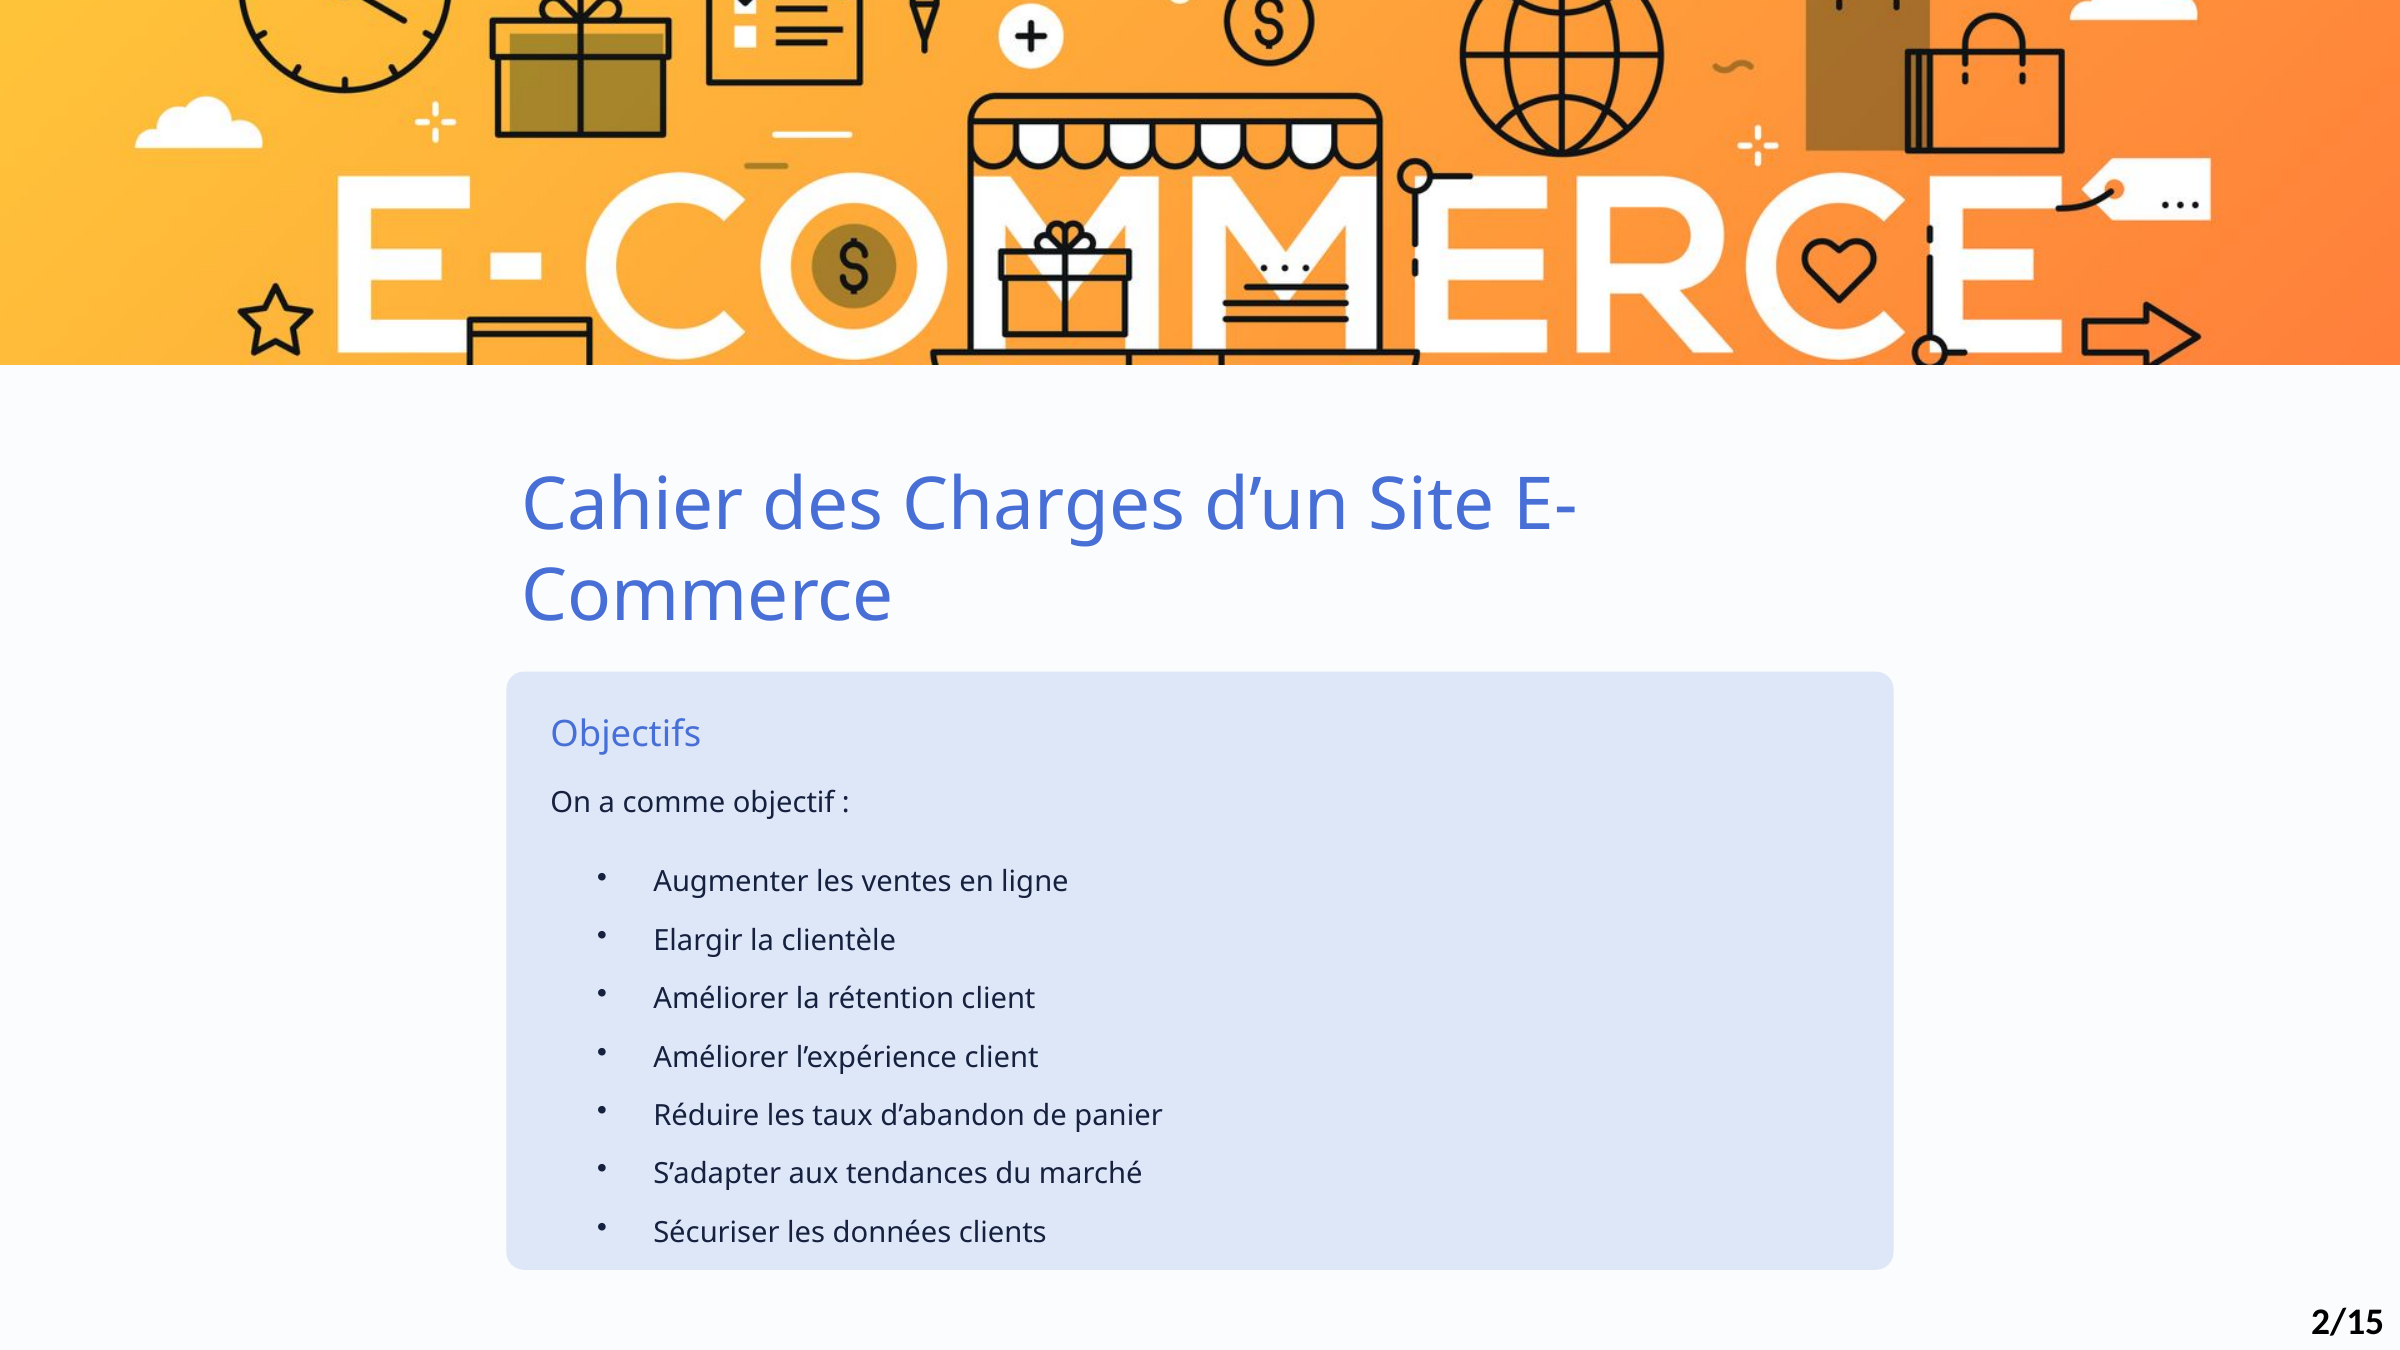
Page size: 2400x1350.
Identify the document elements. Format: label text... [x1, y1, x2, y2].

text_box S’adapter aux tendances du marché [582, 1135, 1865, 1183]
text_box [506, 671, 1894, 1270]
text_box Améliorer l’expérience client [582, 1018, 1865, 1066]
text_box Cahier des Charges d’un Site E-Commerce [506, 445, 1894, 628]
text_box [0, 365, 2400, 1350]
text_box 2/15 [2296, 1289, 2400, 1350]
text_box Sécuriser les données clients [582, 1193, 1865, 1241]
text_box Elargir la clientèle [582, 901, 1865, 949]
picture [0, 0, 2400, 365]
text_box Augmenter les ventes en ligne [582, 843, 1865, 891]
text_box Réduire les taux d’abandon de panier [582, 1077, 1865, 1124]
text_box Objectifs [535, 700, 828, 747]
text_box Améliorer la rétention client [582, 960, 1865, 1008]
text_box On a comme objectif : [535, 763, 1865, 811]
